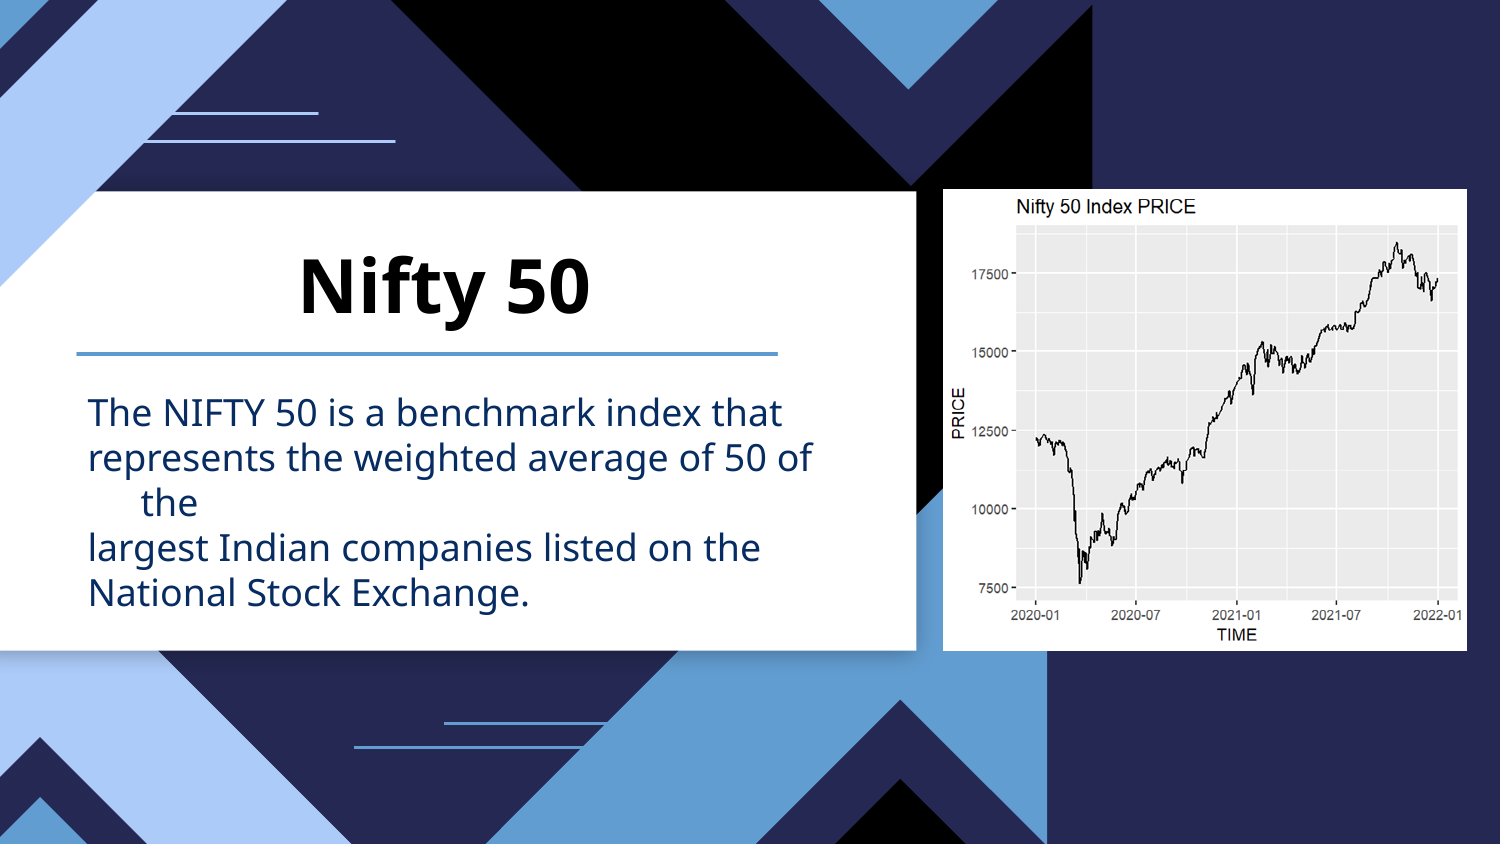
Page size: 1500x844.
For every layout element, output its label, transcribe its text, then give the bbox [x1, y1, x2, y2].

picture [444, 722, 704, 726]
picture [137, 139, 397, 143]
picture [76, 351, 780, 356]
subtitle The NIFTY 50 is a benchmark index that represents the weighted average of 50 of the largest Indian companies listed on the National Stock Exchange. [50, 373, 880, 616]
picture [943, 189, 1468, 652]
title Nifty 50 [73, 220, 817, 343]
